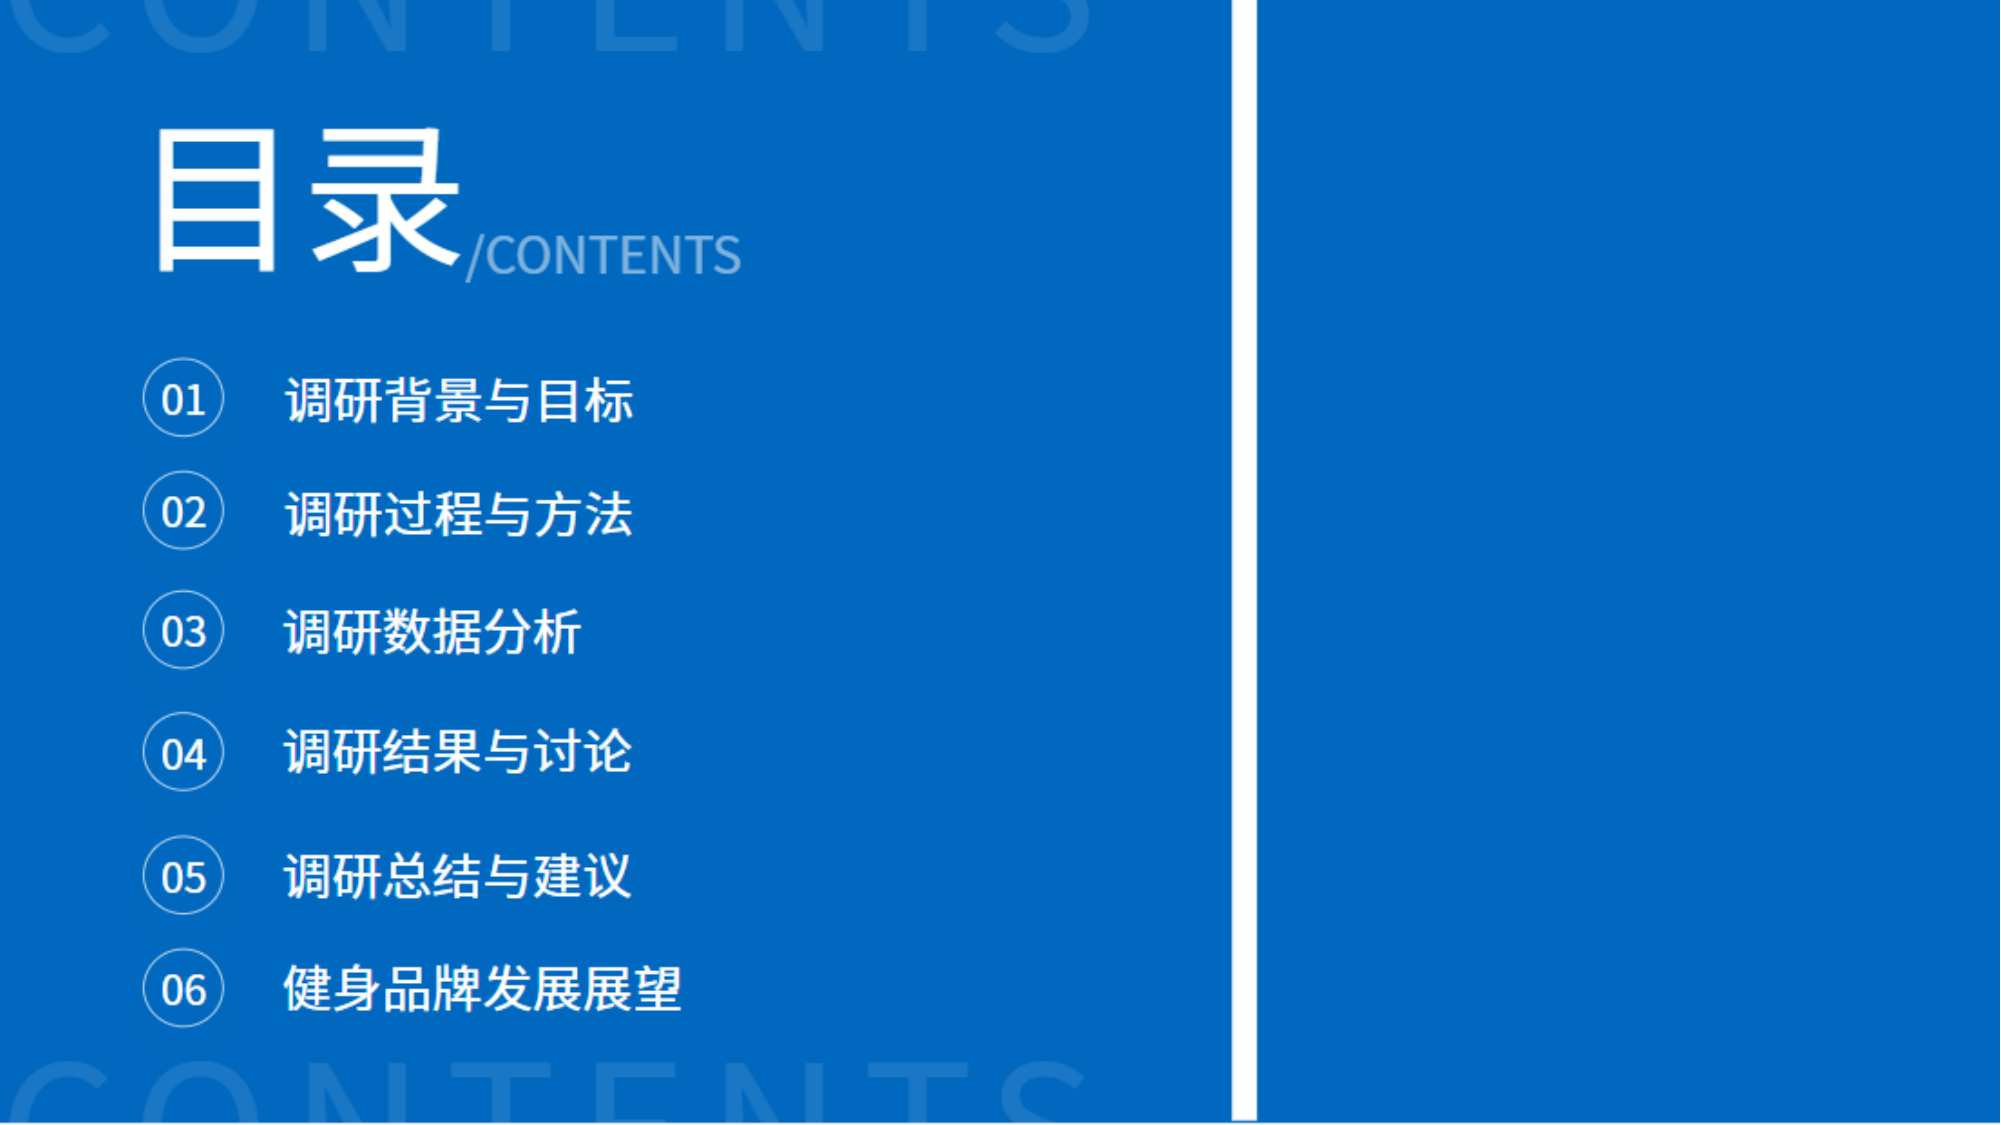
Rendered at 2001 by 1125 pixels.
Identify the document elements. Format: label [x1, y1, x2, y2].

list [0, 0, 2000, 1125]
